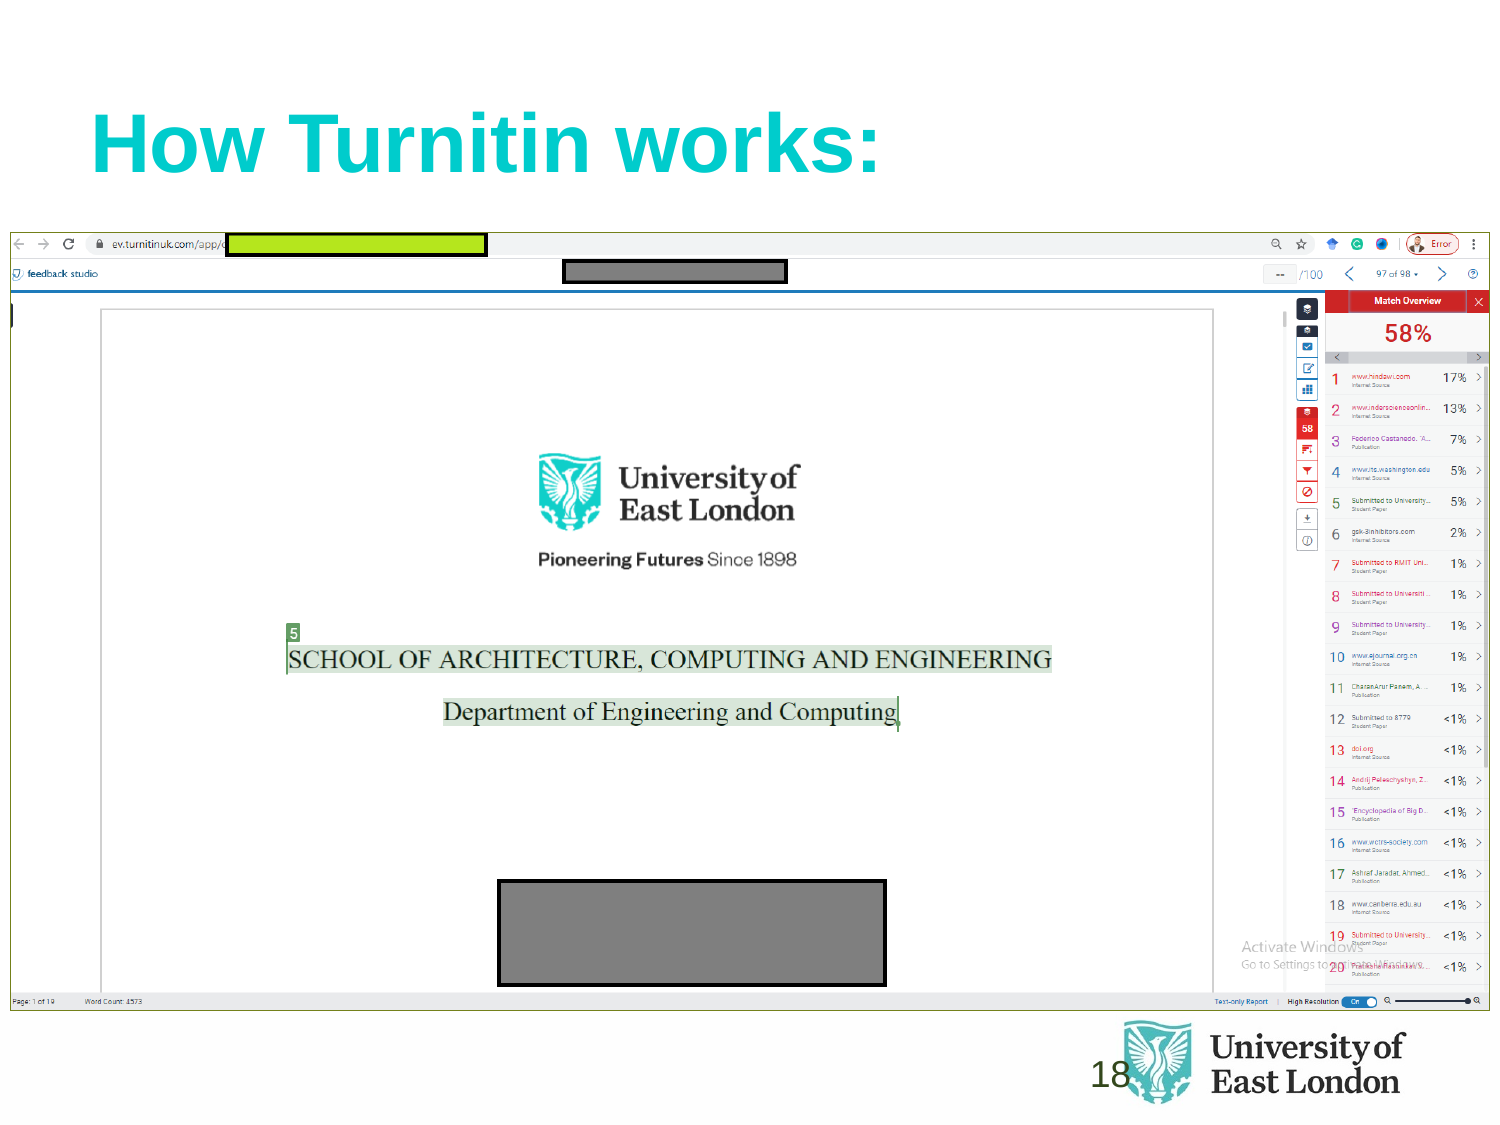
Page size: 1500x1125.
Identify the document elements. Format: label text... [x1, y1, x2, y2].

title How Turnitin works: [75, 45, 1425, 230]
picture [0, 232, 1500, 1125]
text_box 18 [1074, 1042, 1425, 1103]
